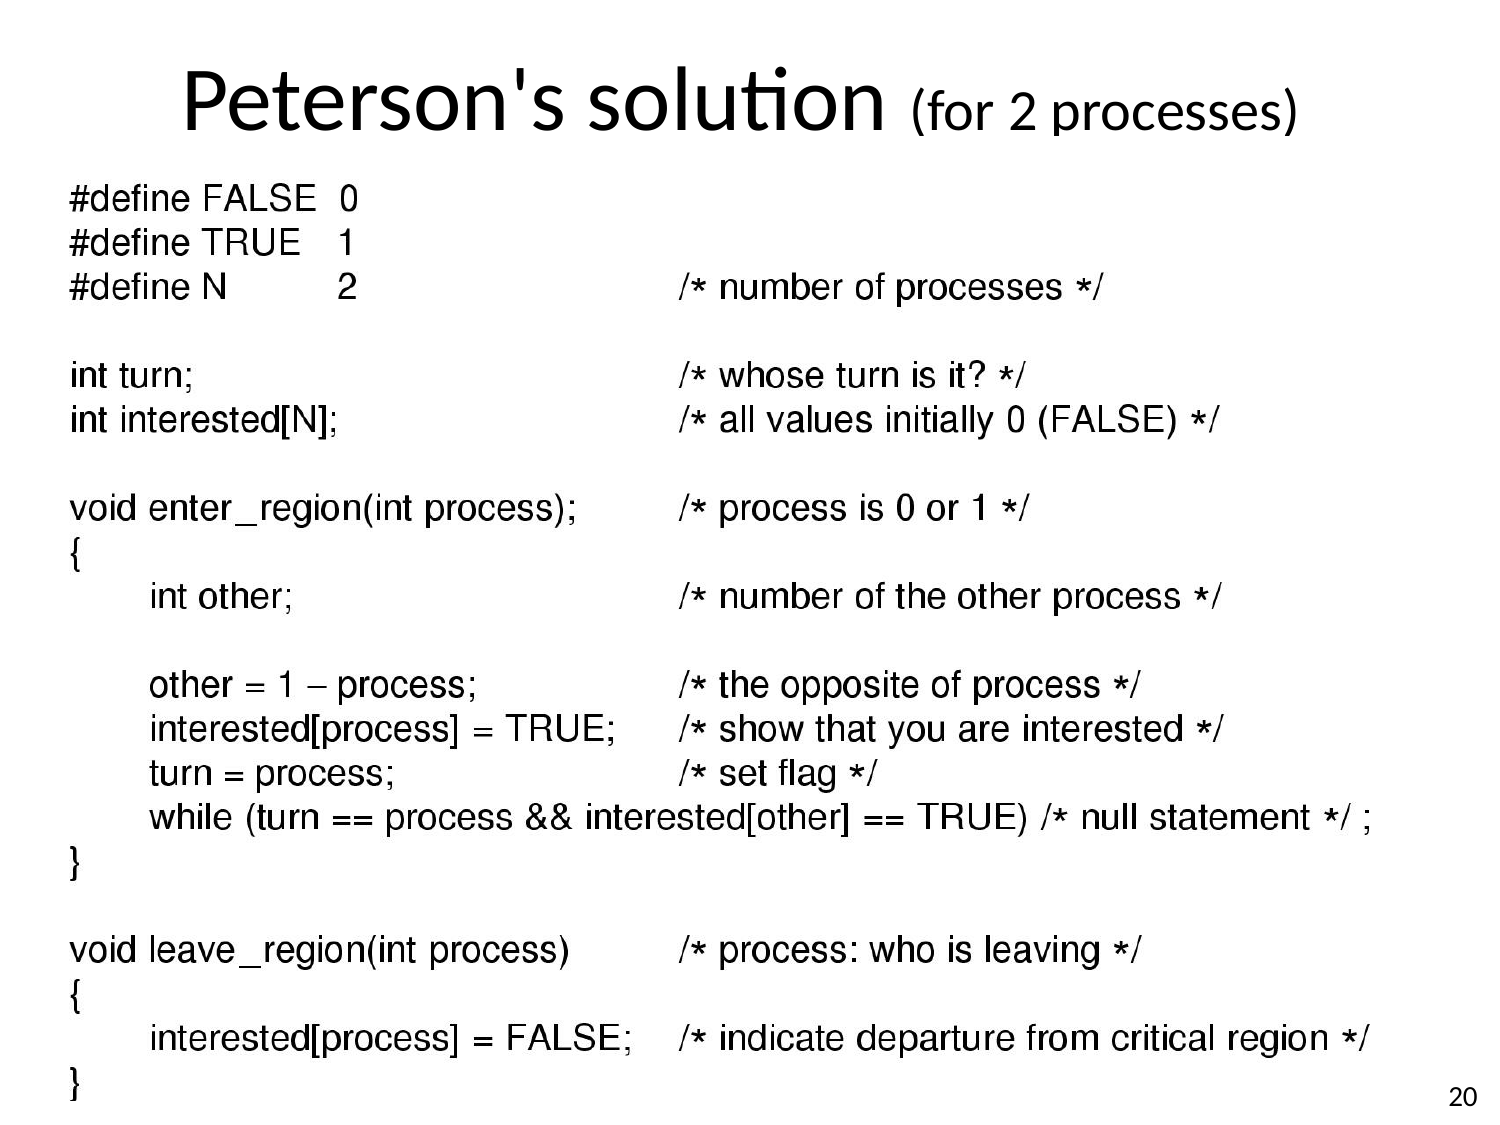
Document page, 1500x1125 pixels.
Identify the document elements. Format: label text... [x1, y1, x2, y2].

slide_number 20 [1438, 1070, 1486, 1119]
title Peterson's solution (for 2 processes) [46, 0, 1435, 188]
picture [69, 136, 1372, 1101]
